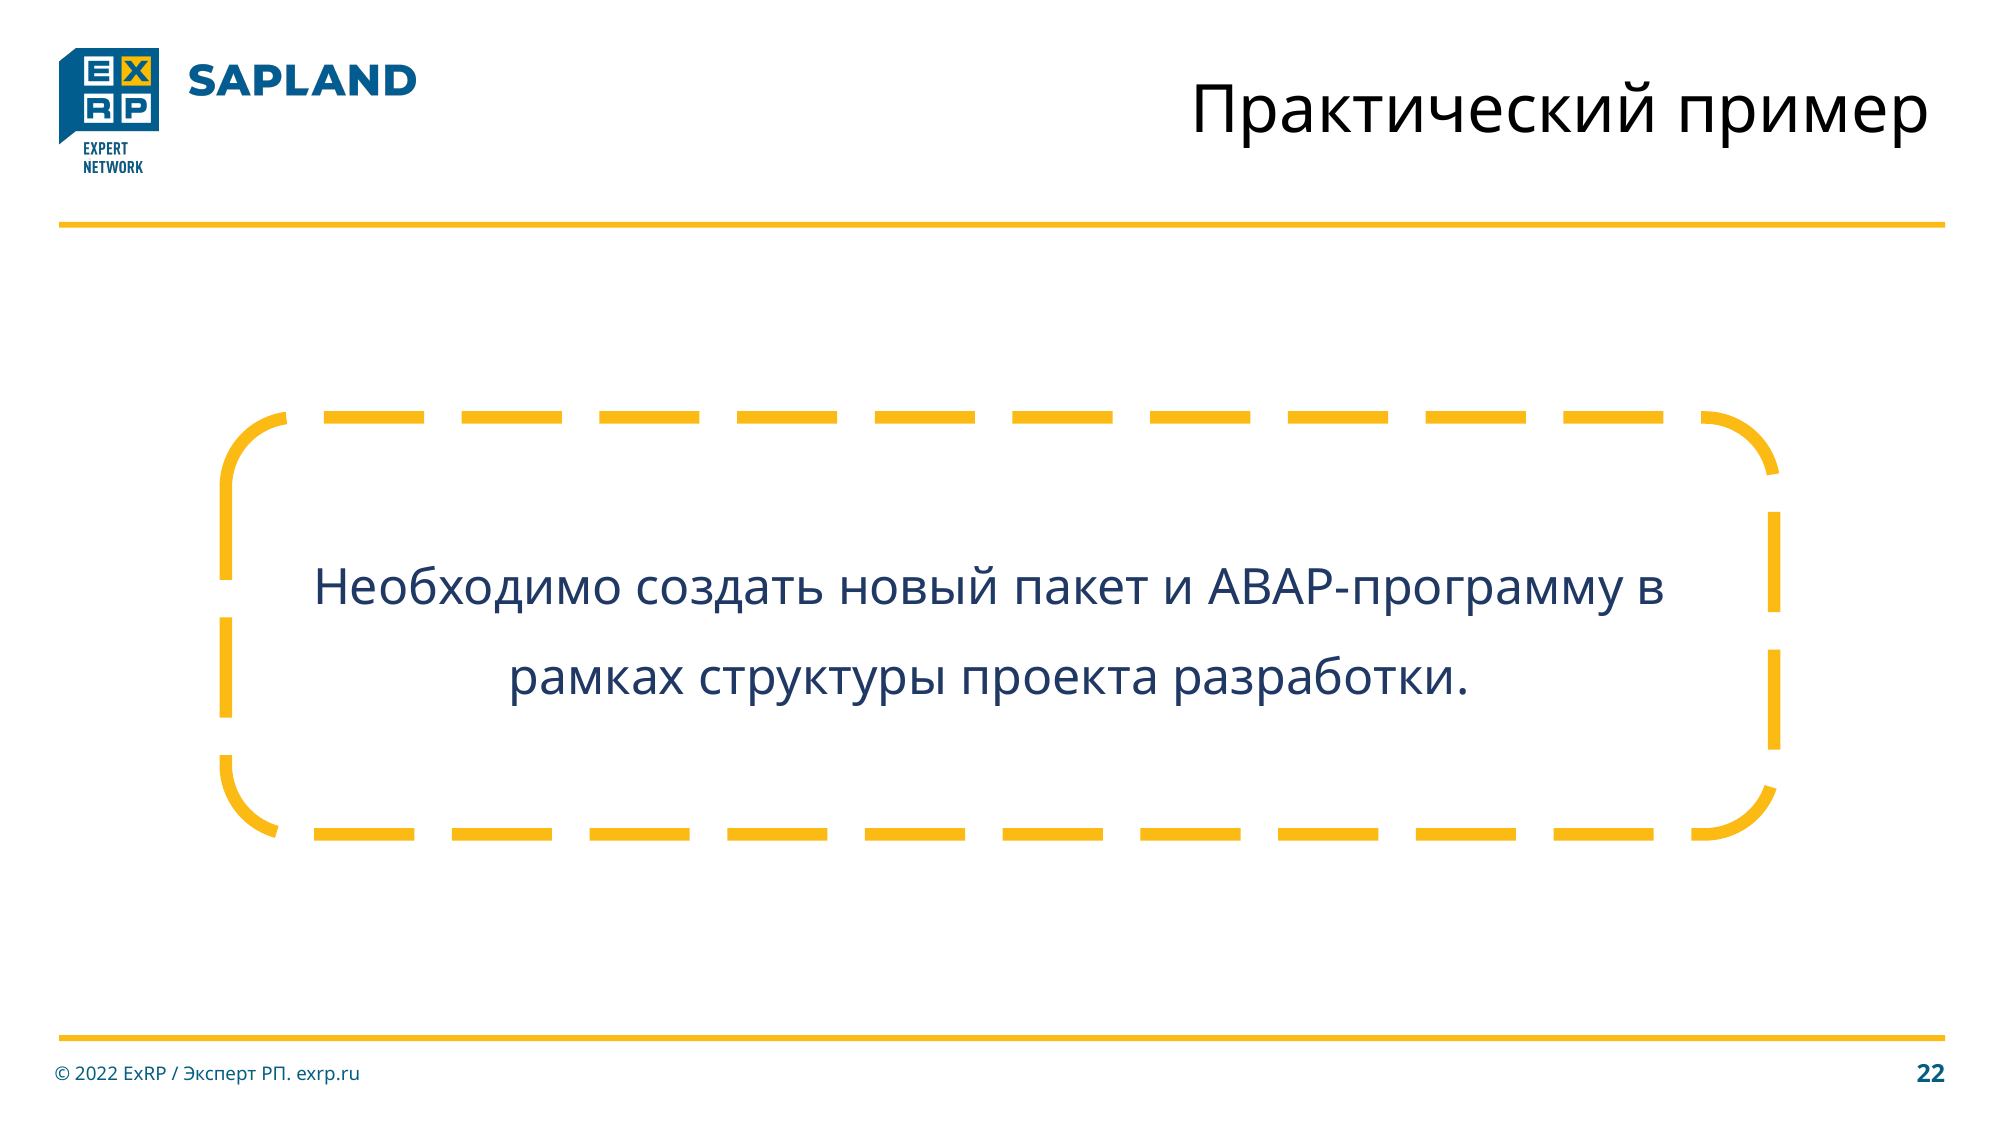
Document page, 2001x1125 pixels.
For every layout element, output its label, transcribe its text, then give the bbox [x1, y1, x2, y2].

picture [59, 48, 74, 60]
picture [189, 64, 416, 96]
picture [85, 57, 113, 85]
slide_number 22 [1862, 1044, 1961, 1105]
picture [122, 57, 150, 85]
text_box [225, 417, 1775, 835]
picture [104, 163, 108, 173]
footer © 2022 ExRP / Эксперт РП. exrp.ru [39, 1042, 468, 1103]
picture [122, 94, 150, 122]
title Практический пример [1108, 17, 1946, 213]
picture [85, 94, 113, 122]
picture [59, 132, 159, 173]
